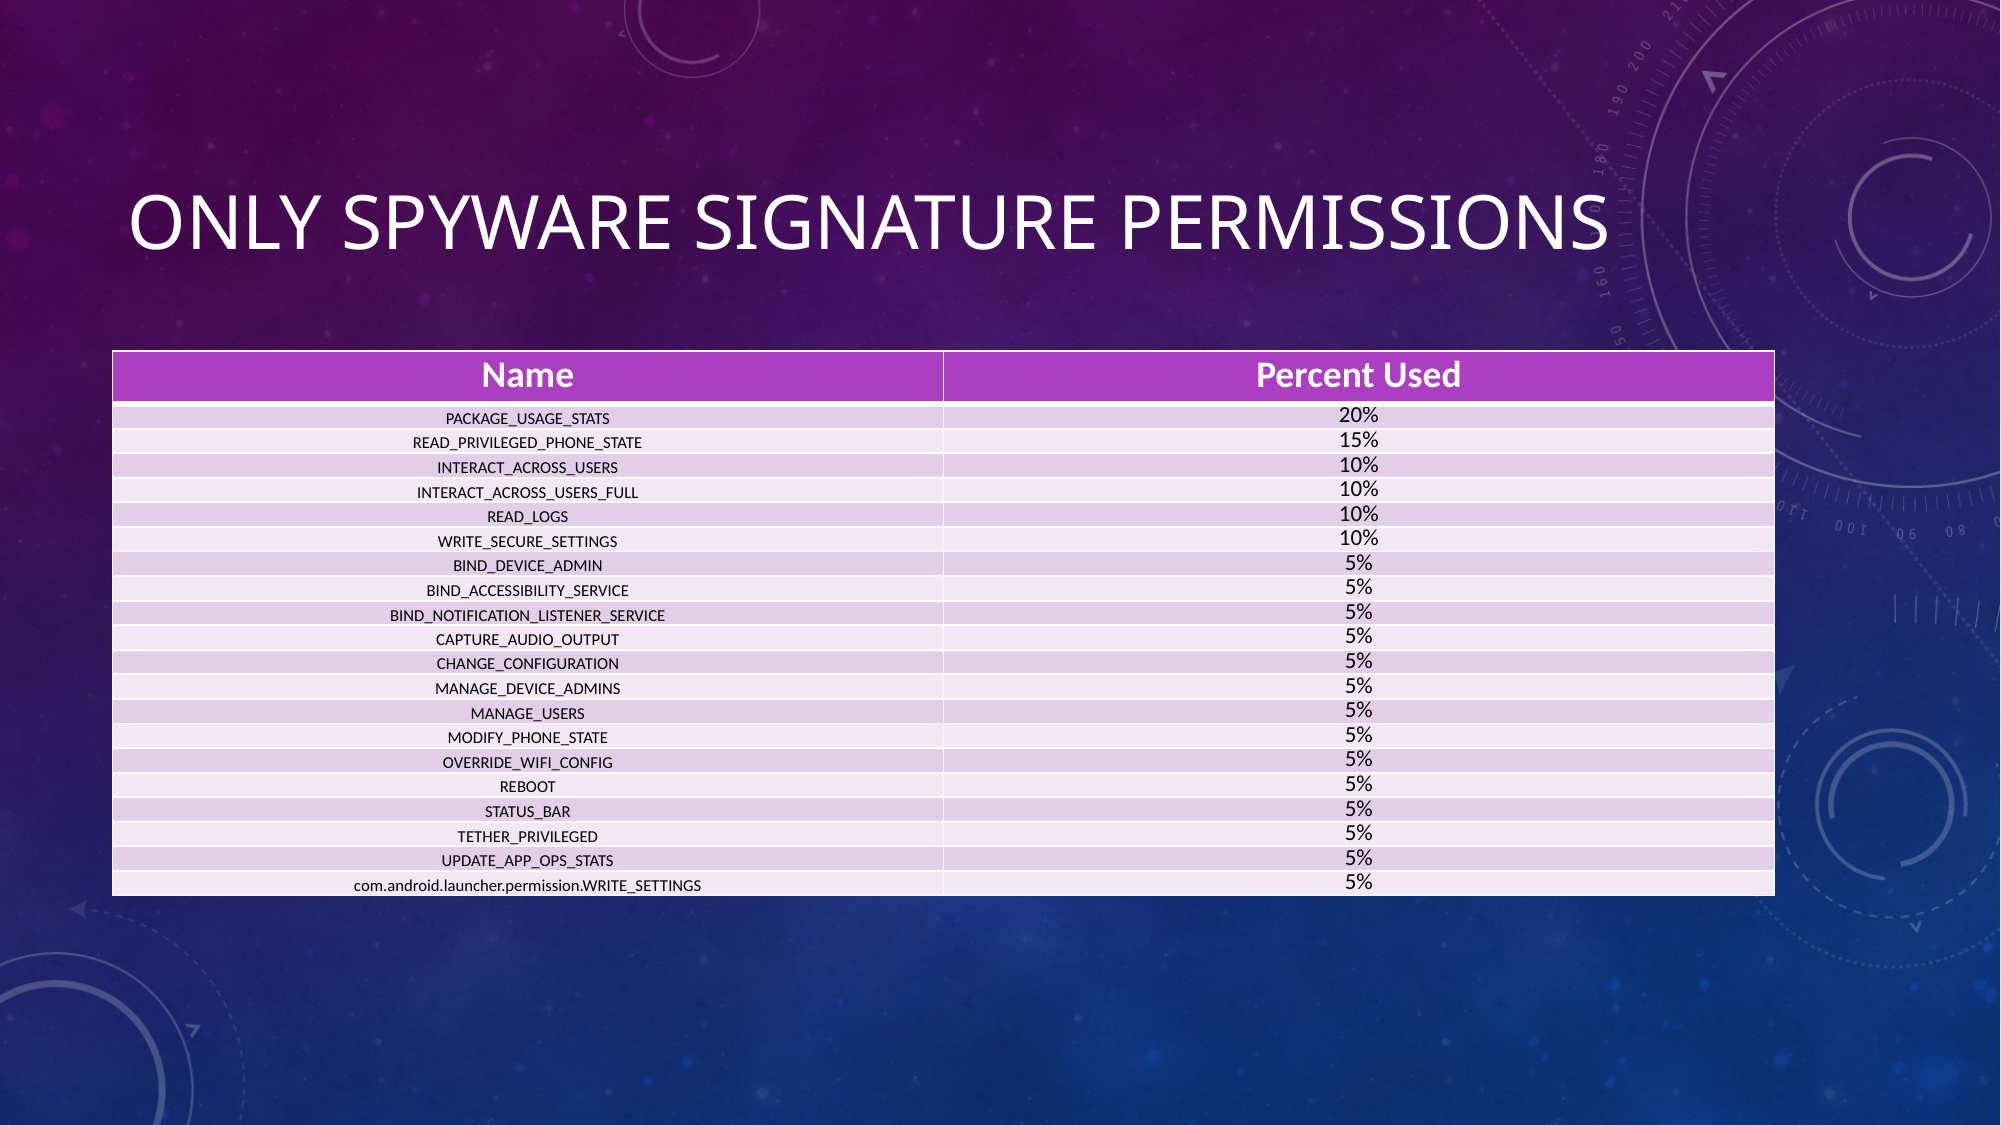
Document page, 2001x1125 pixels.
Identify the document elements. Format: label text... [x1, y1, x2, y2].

table_cell OVERRIDE_WIFI_CONFIG [113, 749, 943, 772]
table_cell 5% [944, 552, 1774, 575]
table_cell 5% [944, 675, 1774, 698]
table_cell 5% [944, 724, 1774, 747]
table_cell 5% [944, 872, 1774, 895]
table_cell INTERACT_ACROSS_USERS_FULL [113, 479, 943, 501]
table_cell BIND_DEVICE_ADMIN [113, 552, 943, 575]
table_cell 5% [944, 651, 1774, 673]
table_cell com.android.launcher.permission.WRITE_SETTINGS [113, 872, 943, 895]
table_cell STATUS_BAR [113, 798, 943, 821]
table_cell INTERACT_ACROSS_USERS [113, 454, 943, 477]
table_cell MODIFY_PHONE_STATE [113, 724, 943, 747]
table_cell READ_PRIVILEGED_PHONE_STATE [113, 430, 943, 452]
table_cell READ_LOGS [113, 503, 943, 526]
table_cell UPDATE_APP_OPS_STATS [113, 847, 943, 870]
table_cell 20% [944, 407, 1774, 428]
table_cell 15% [944, 430, 1774, 452]
table_cell REBOOT [113, 774, 943, 796]
title Only Spyware Signature Permissions [112, 99, 1775, 339]
table_cell 10% [944, 528, 1774, 551]
table_cell 5% [944, 798, 1774, 821]
table_cell BIND_NOTIFICATION_LISTENER_SERVICE [113, 602, 943, 624]
table_cell PACKAGE_USAGE_STATS [113, 407, 943, 428]
table_cell 5% [944, 847, 1774, 870]
table_cell MANAGE_DEVICE_ADMINS [113, 675, 943, 698]
picture [0, 0, 2001, 1125]
table_cell 10% [944, 479, 1774, 501]
table_cell 5% [944, 577, 1774, 600]
table_cell MANAGE_USERS [113, 700, 943, 723]
table_header Name [113, 352, 943, 401]
table_cell 5% [944, 626, 1774, 649]
table_cell 5% [944, 823, 1774, 845]
table_cell 5% [944, 749, 1774, 772]
table_cell 10% [944, 503, 1774, 526]
table_cell TETHER_PRIVILEGED [113, 823, 943, 845]
table_cell 5% [944, 602, 1774, 624]
table_cell CHANGE_CONFIGURATION [113, 651, 943, 673]
table_cell BIND_ACCESSIBILITY_SERVICE [113, 577, 943, 600]
table_header Percent Used [944, 352, 1774, 401]
table_cell WRITE_SECURE_SETTINGS [113, 528, 943, 551]
table_cell CAPTURE_AUDIO_OUTPUT [113, 626, 943, 649]
table_cell 5% [944, 774, 1774, 796]
table_cell 10% [944, 454, 1774, 477]
table_cell 5% [944, 700, 1774, 723]
